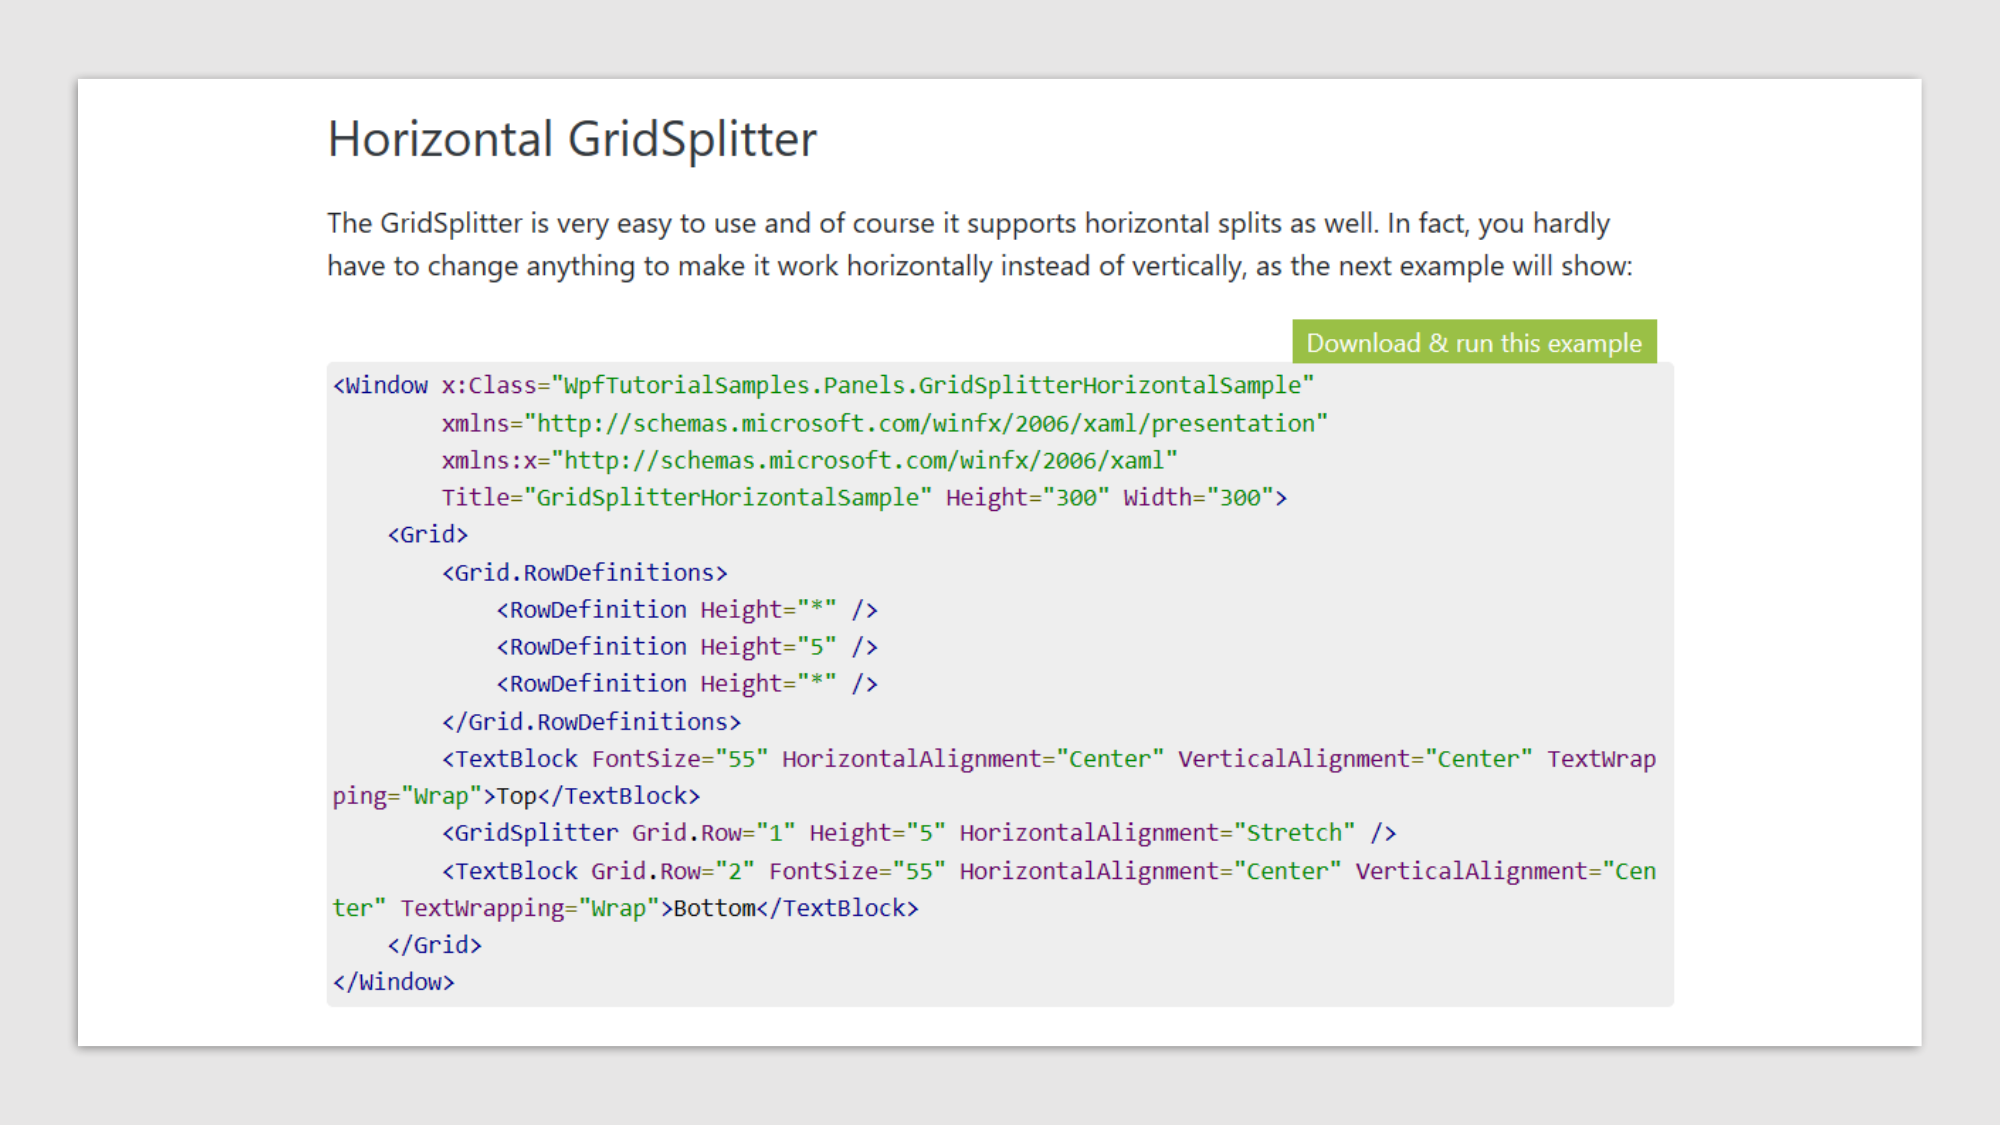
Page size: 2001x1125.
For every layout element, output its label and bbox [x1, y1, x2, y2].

text_box [0, 0, 2000, 1125]
picture [310, 105, 1690, 1020]
text_box [77, 78, 1923, 1047]
